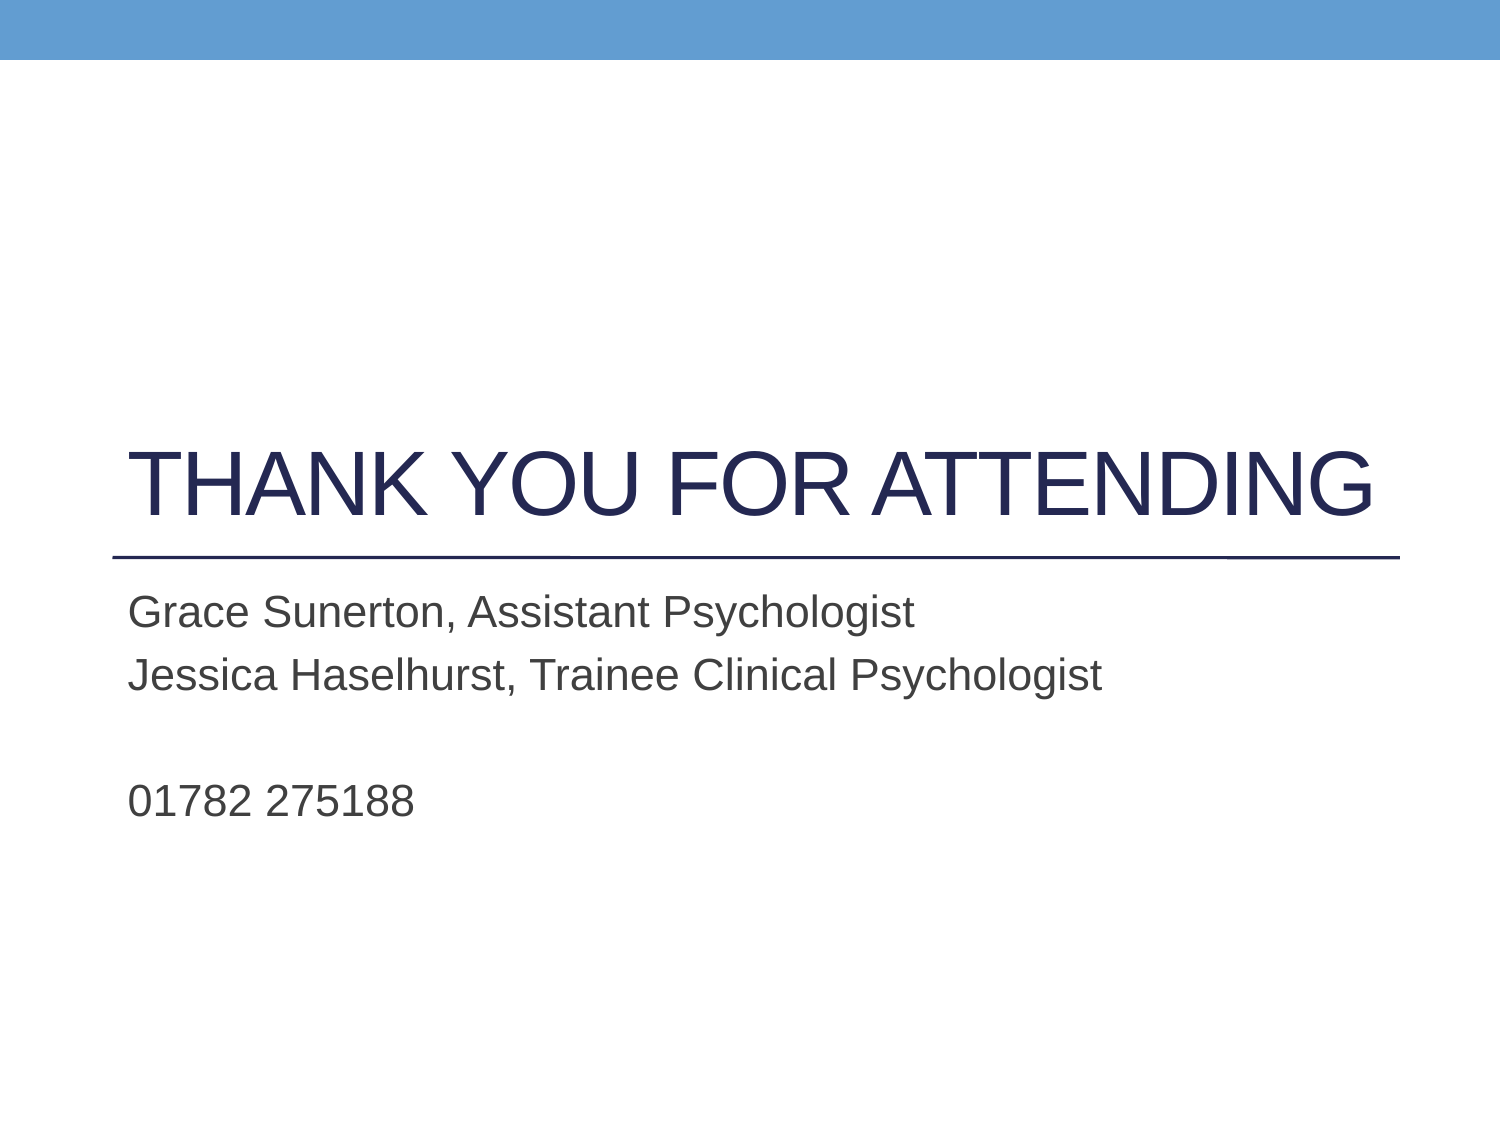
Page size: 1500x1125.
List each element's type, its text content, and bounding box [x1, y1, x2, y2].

title Thank you for attending [112, 224, 1400, 542]
subtitle Grace Sunerton, Assistant Psychologist Jessica Haselhurst, Trainee Clinical Psychologist 01782 275188 [112, 575, 1163, 863]
